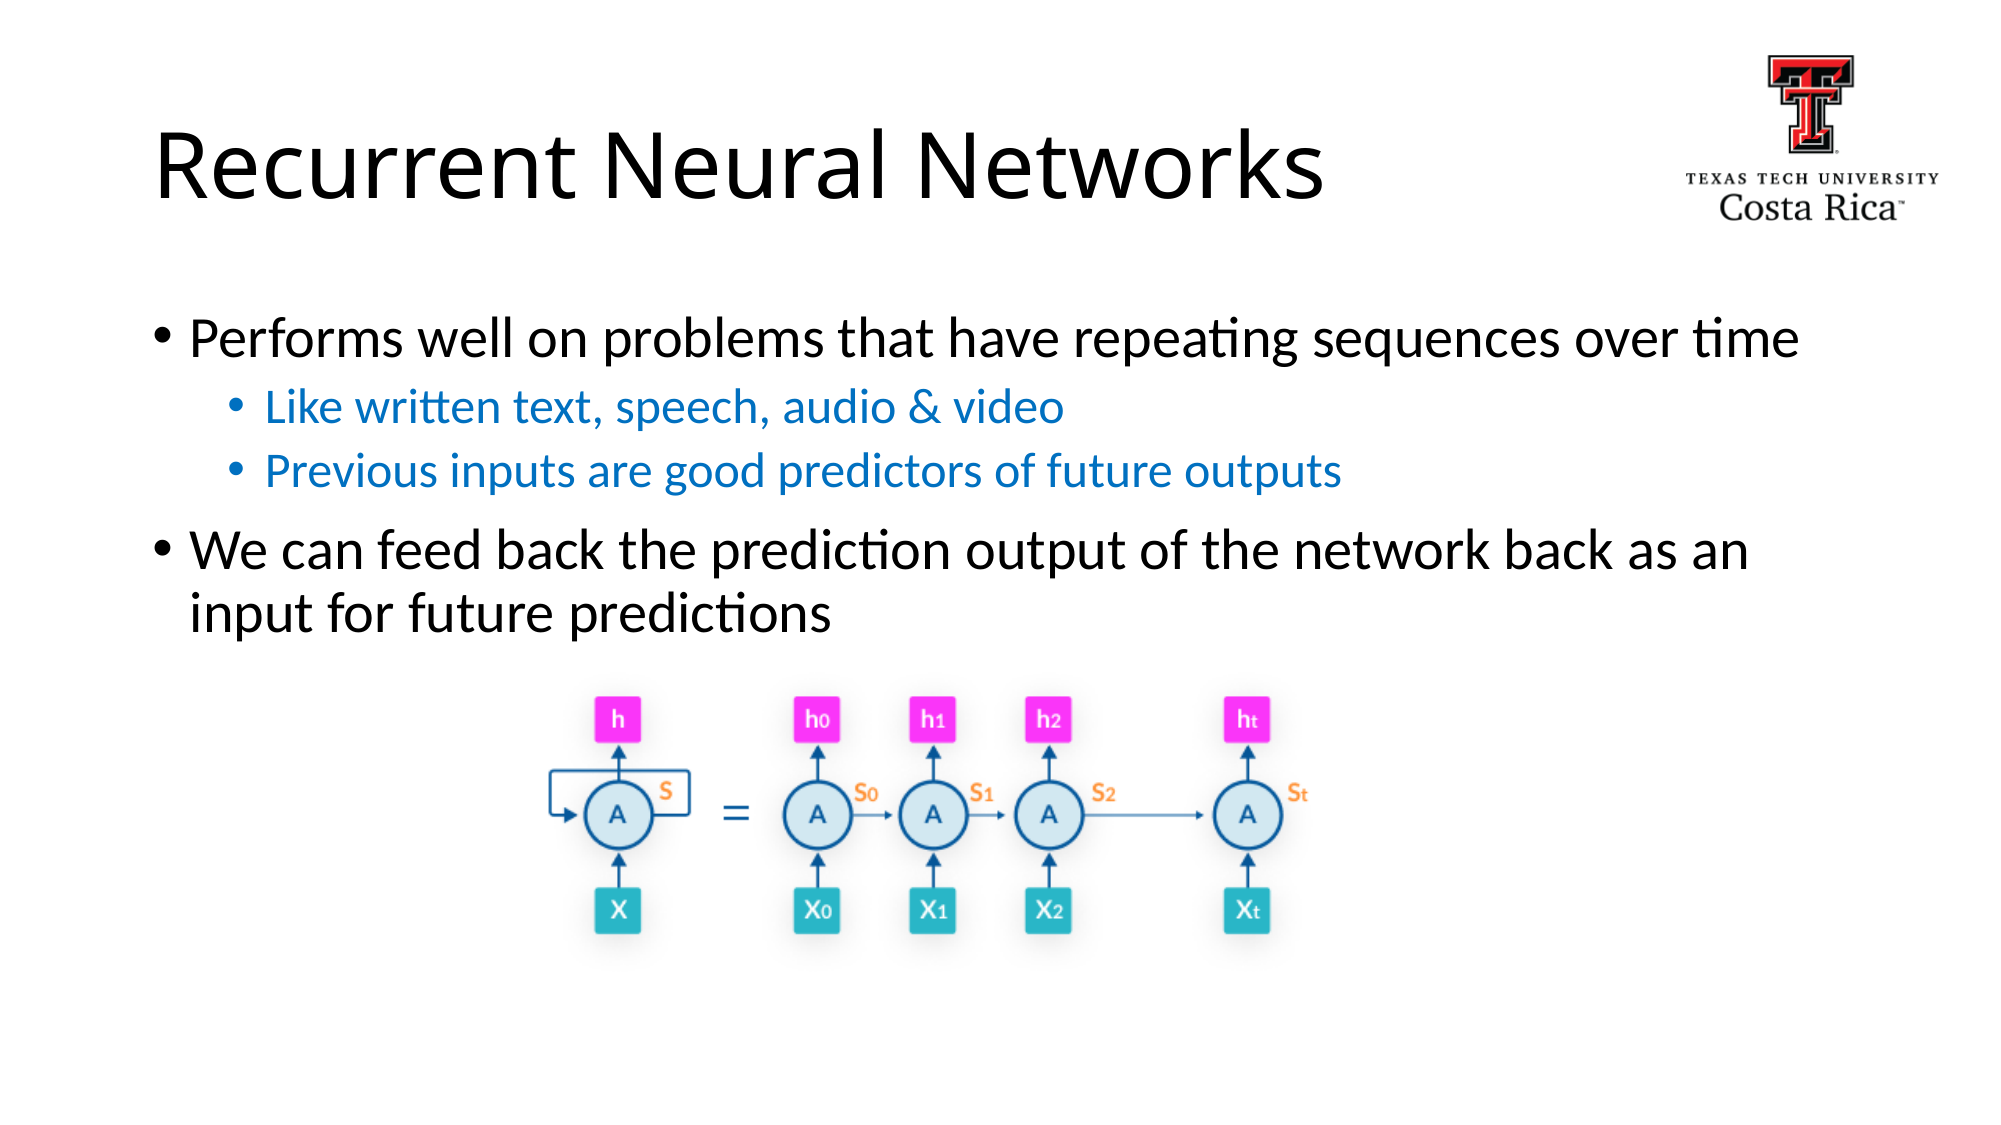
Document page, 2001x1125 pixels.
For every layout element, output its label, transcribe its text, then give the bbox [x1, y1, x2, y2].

picture [1664, 30, 1964, 251]
list Performs well on problems that have repeating sequences over time Like written text, speech, audio & video Previous inputs are good predictors of future outputs We can feed back the prediction output of the network back as an input for future predictions [137, 299, 1863, 1014]
title Recurrent Neural Networks [137, 59, 1863, 278]
picture [502, 656, 1359, 987]
